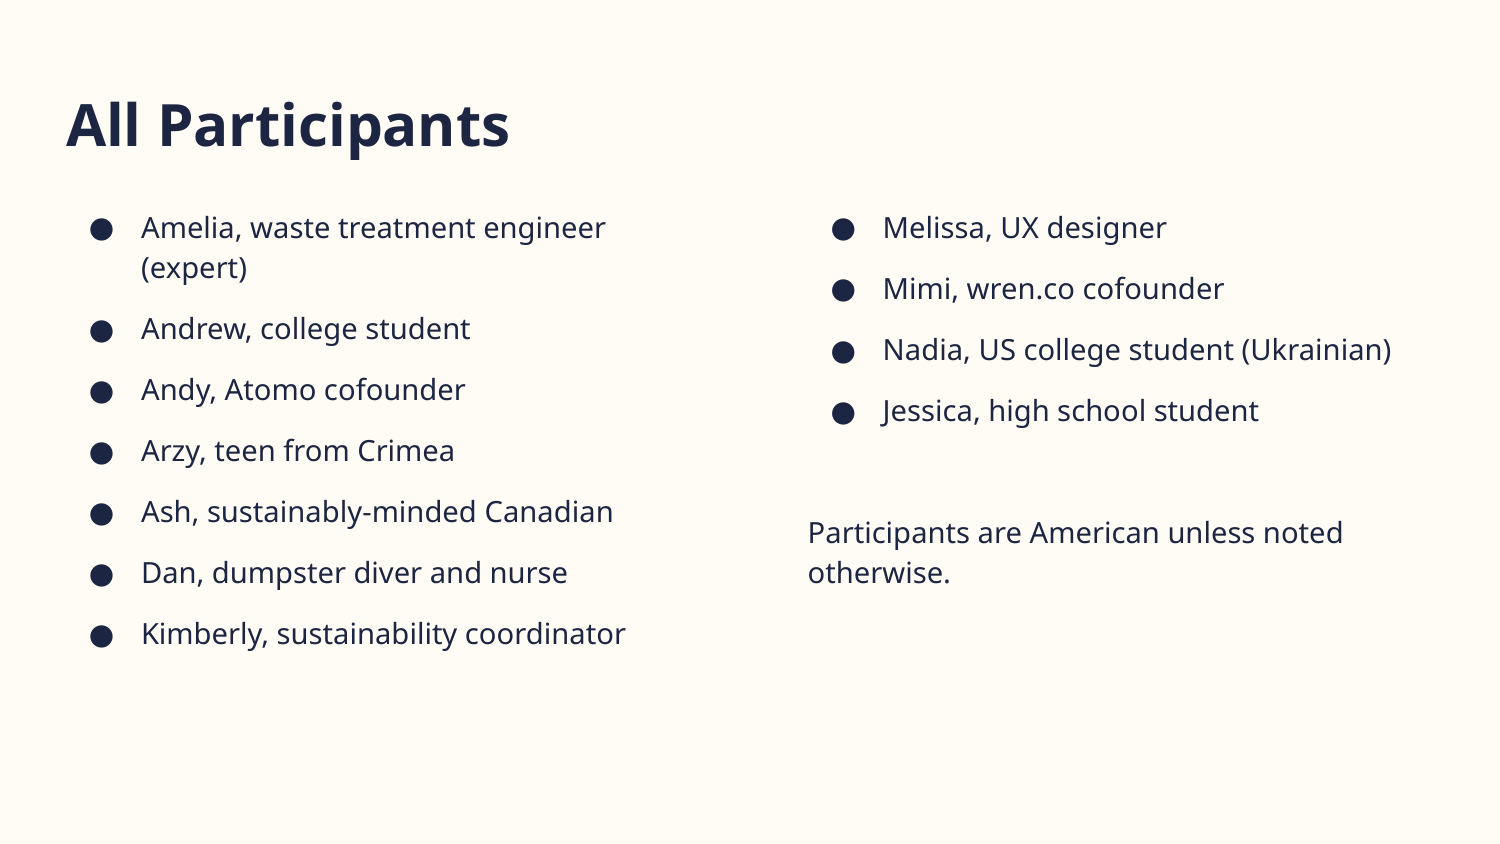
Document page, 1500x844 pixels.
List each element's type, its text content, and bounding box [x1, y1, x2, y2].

list Amelia, waste treatment engineer (expert) Andrew, college student Andy, Atomo cofounder Arzy, teen from Crimea Ash, sustainably-minded Canadian Dan, dumpster diver and nurse Kimberly, sustainability coordinator [51, 189, 708, 750]
list Melissa, UX designer Mimi, wren.co cofounder Nadia, US college student (Ukrainian) Jessica, high school student Participants are American unless noted otherwise. [792, 189, 1449, 750]
title All Participants [51, 72, 1449, 167]
